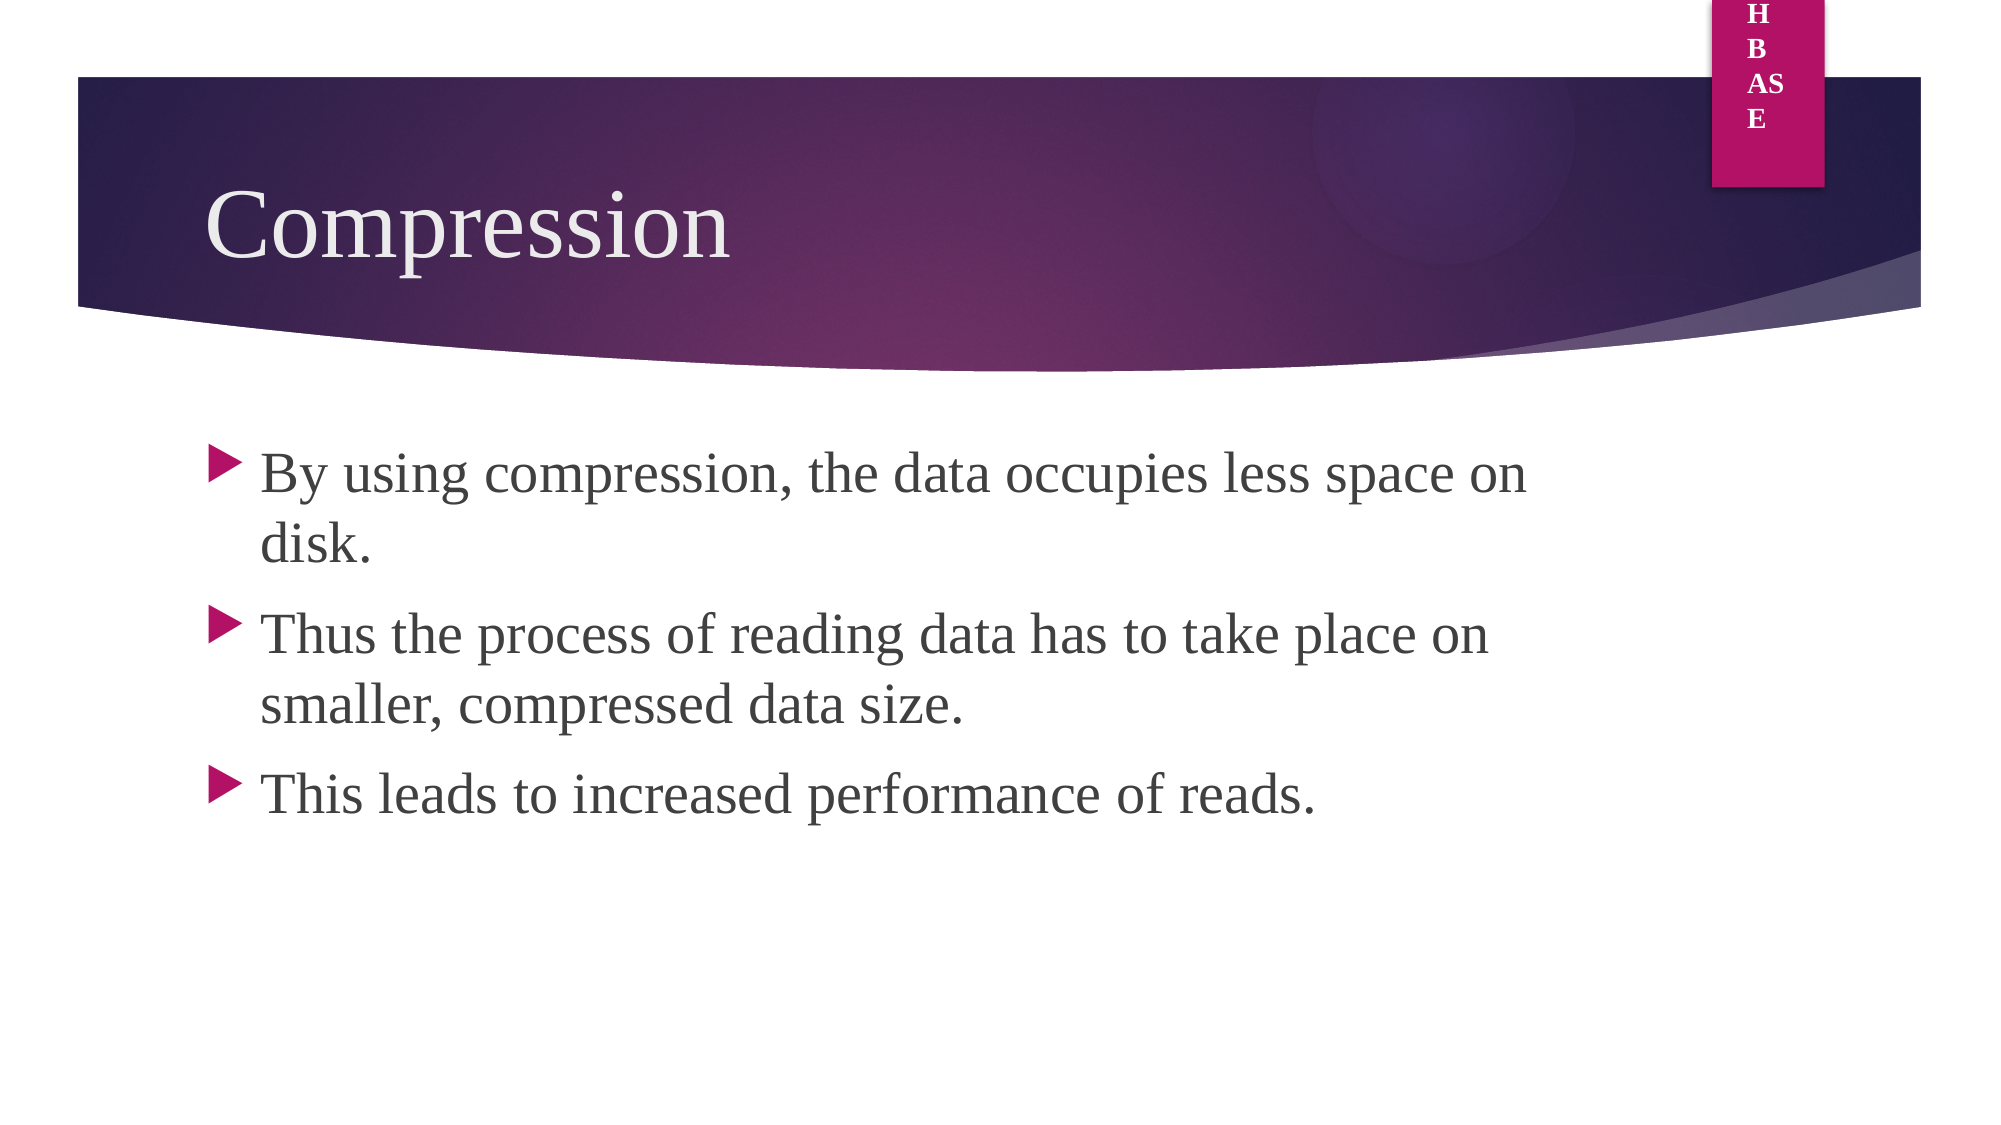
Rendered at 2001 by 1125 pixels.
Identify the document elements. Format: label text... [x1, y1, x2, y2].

list By using compression, the data occupies less space on disk. Thus the process of reading data has to take place on smaller, compressed data size. This leads to increased performance of reads. [189, 427, 1638, 988]
text_box HBASE [1732, 0, 1801, 142]
title Compression [189, 159, 1627, 276]
